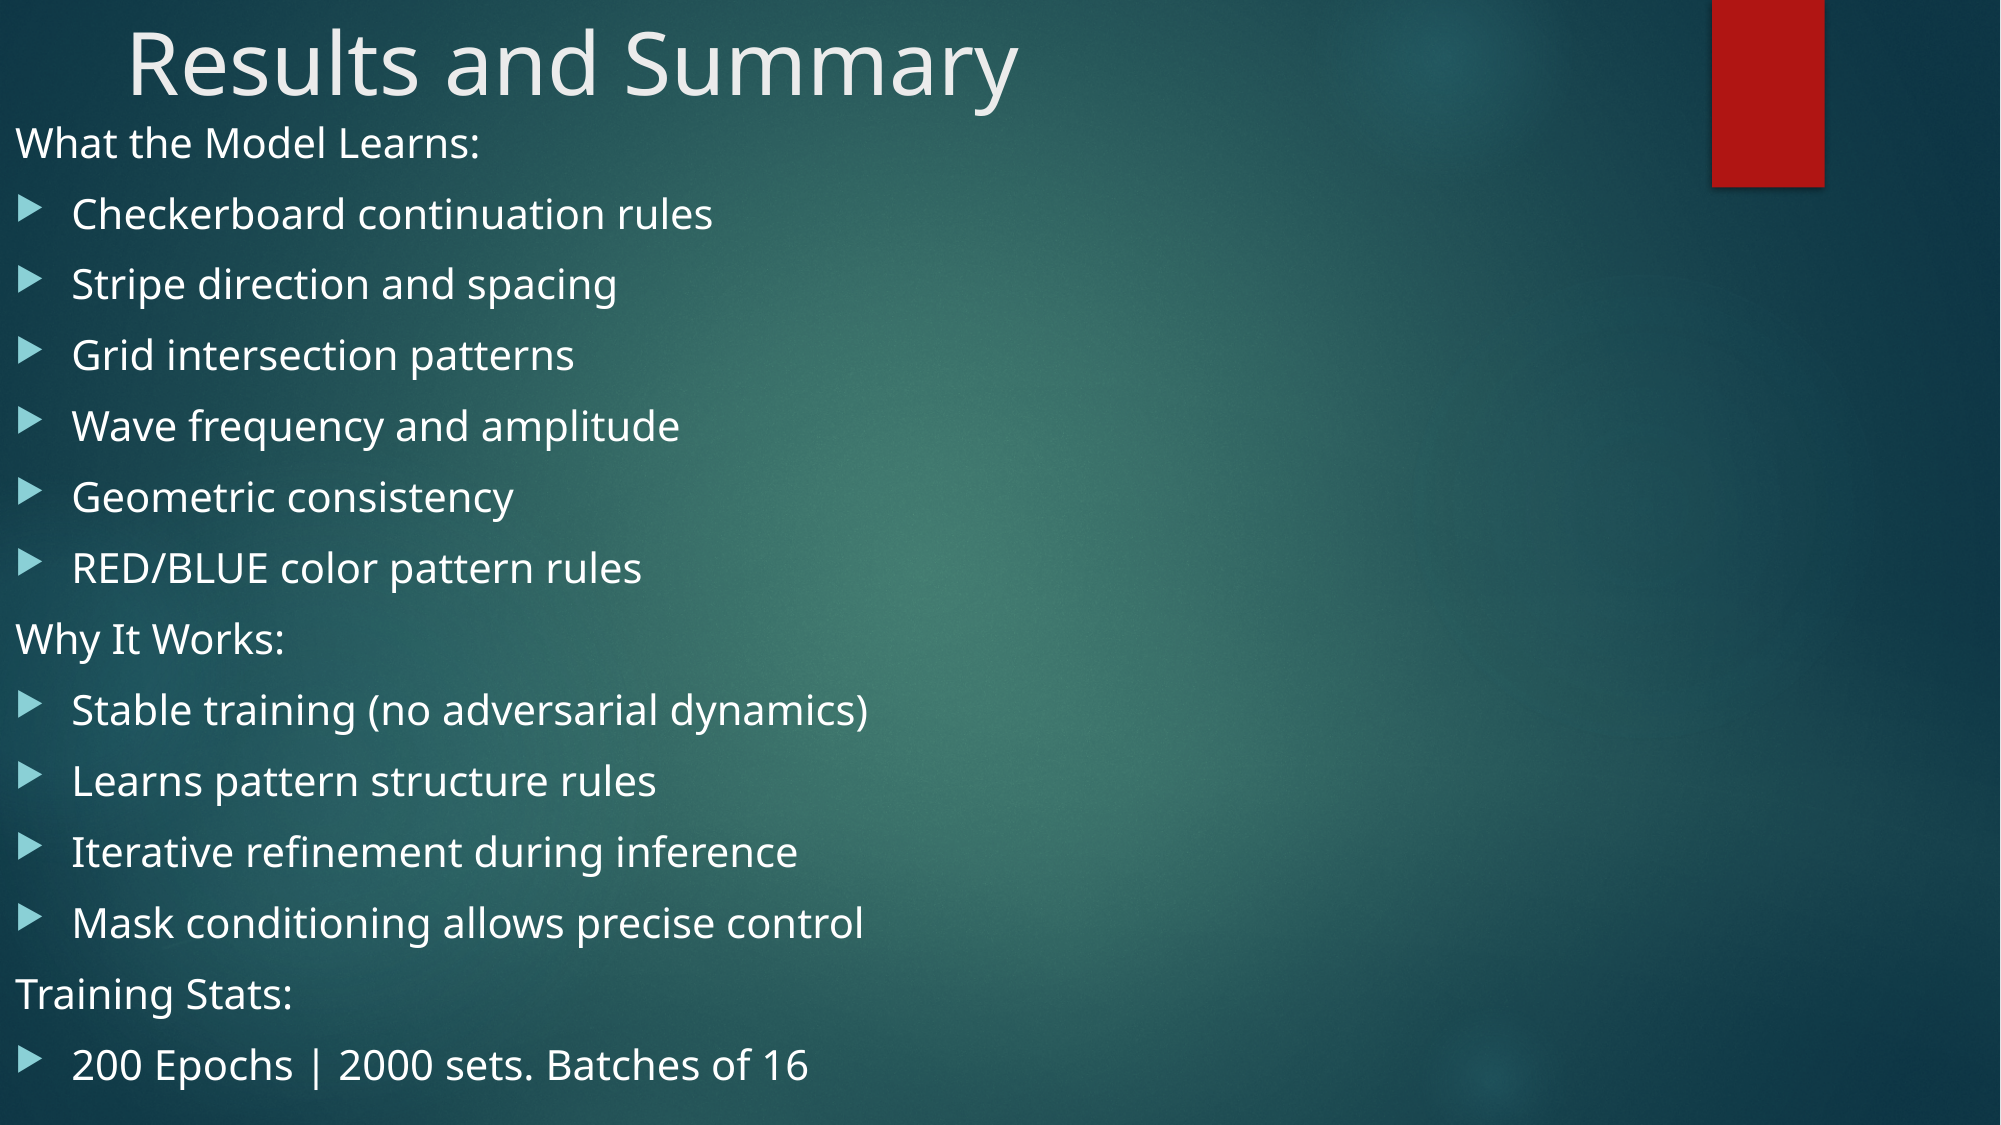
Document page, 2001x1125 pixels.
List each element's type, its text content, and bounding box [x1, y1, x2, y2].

title Results and Summary [110, 0, 1654, 108]
list What the Model Learns: Checkerboard continuation rules Stripe direction and spacing Grid intersection patterns Wave frequency and amplitude Geometric consistency RED/BLUE color pattern rules Why It Works: Stable training (no adversarial dynamics) Learns pattern structure rules Iterative refinement during inference Mask conditioning allows precise control Training Stats: 200 Epochs | 2000 sets. Batches of 16 [0, 108, 2000, 1125]
